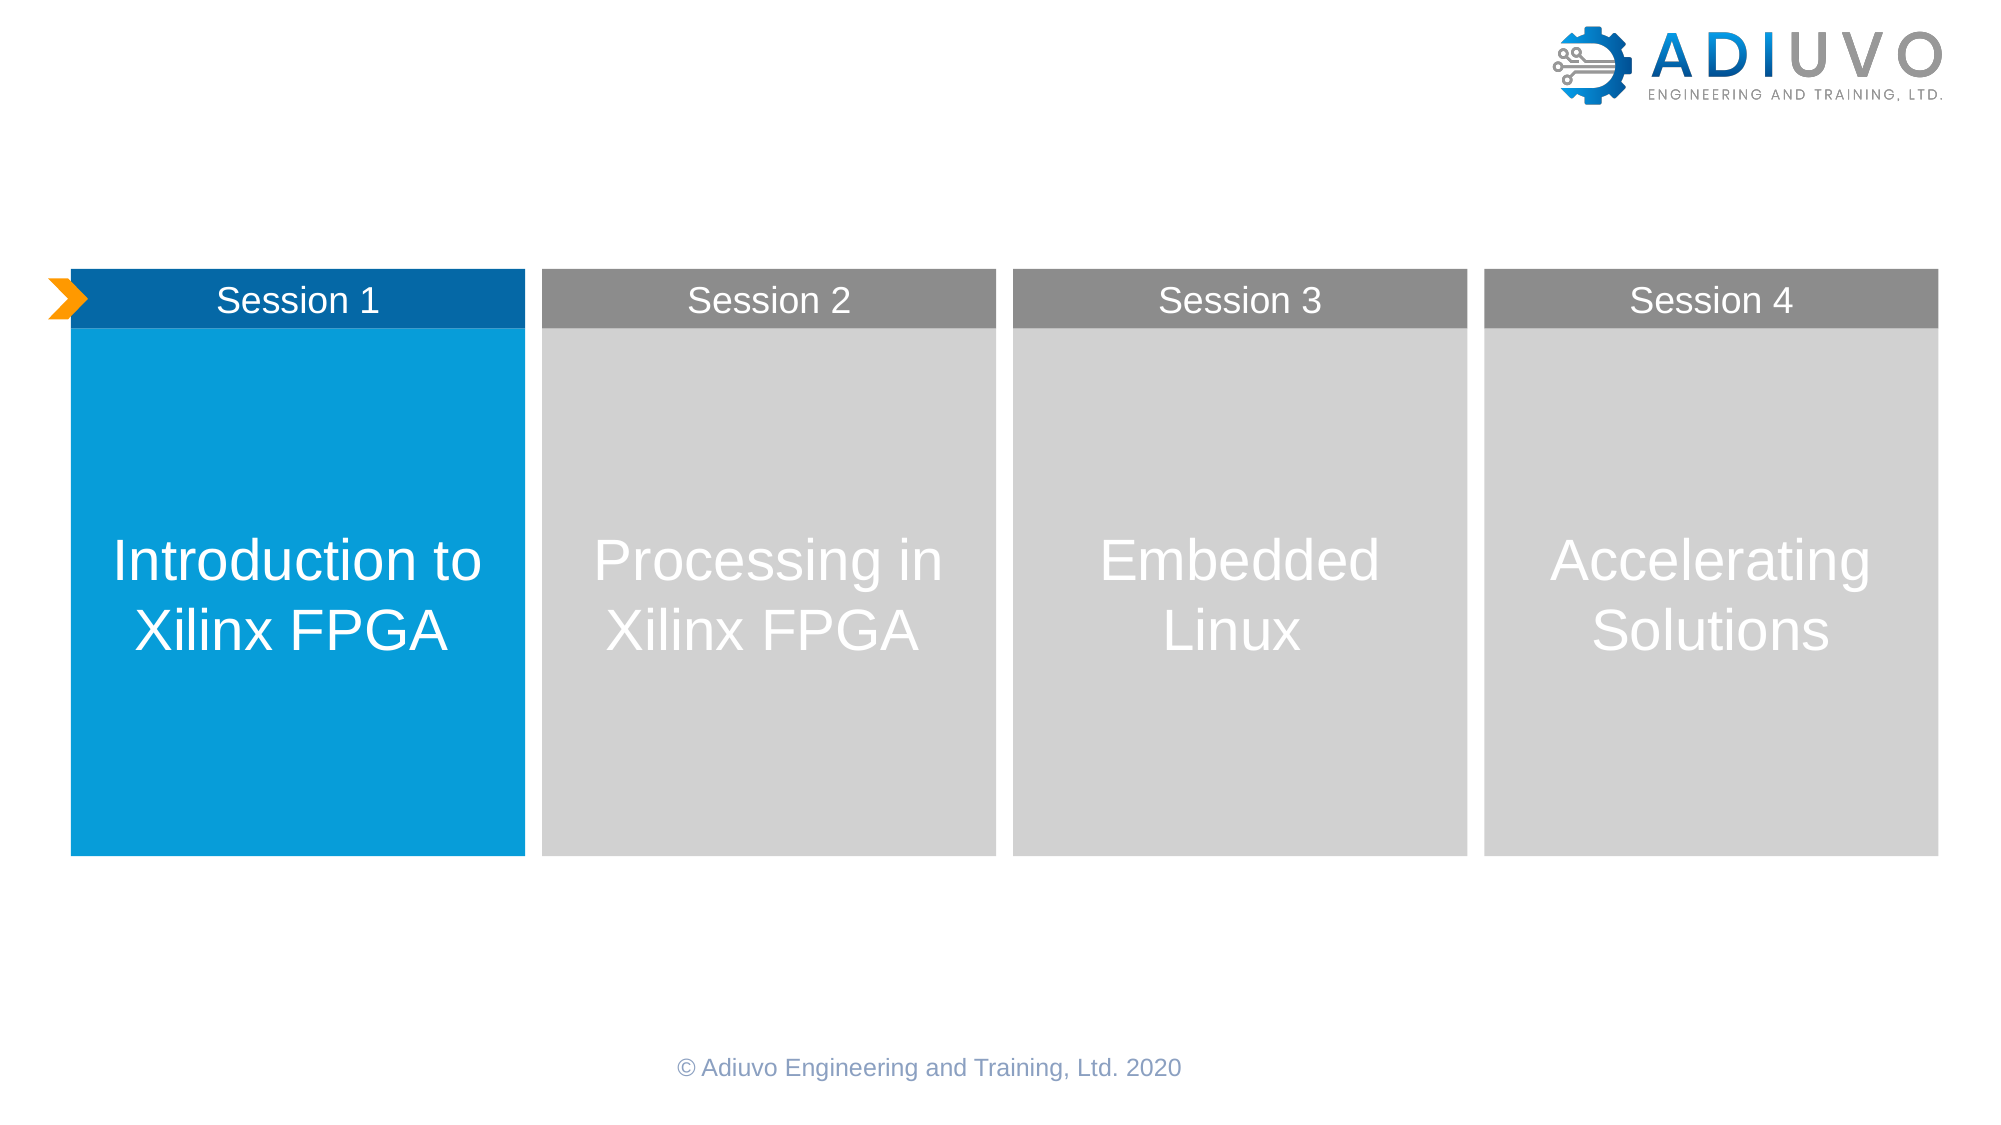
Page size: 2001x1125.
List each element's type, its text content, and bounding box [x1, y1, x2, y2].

footer © Adiuvo Engineering and Training, Ltd. 2020 [662, 1036, 1338, 1097]
text_box Accelerating Solutions [1483, 328, 1939, 857]
text_box Session 2 [541, 268, 997, 328]
text_box Session 4 [1483, 268, 1939, 328]
text_box Session 1 [70, 268, 526, 328]
text_box Processing in Xilinx FPGA [541, 328, 997, 857]
text_box Introduction to Xilinx FPGA [70, 328, 526, 857]
text_box [45, 277, 90, 321]
picture [1549, 15, 1949, 119]
text_box Session 3 [1012, 268, 1468, 328]
text_box Embedded Linux [1012, 328, 1468, 857]
